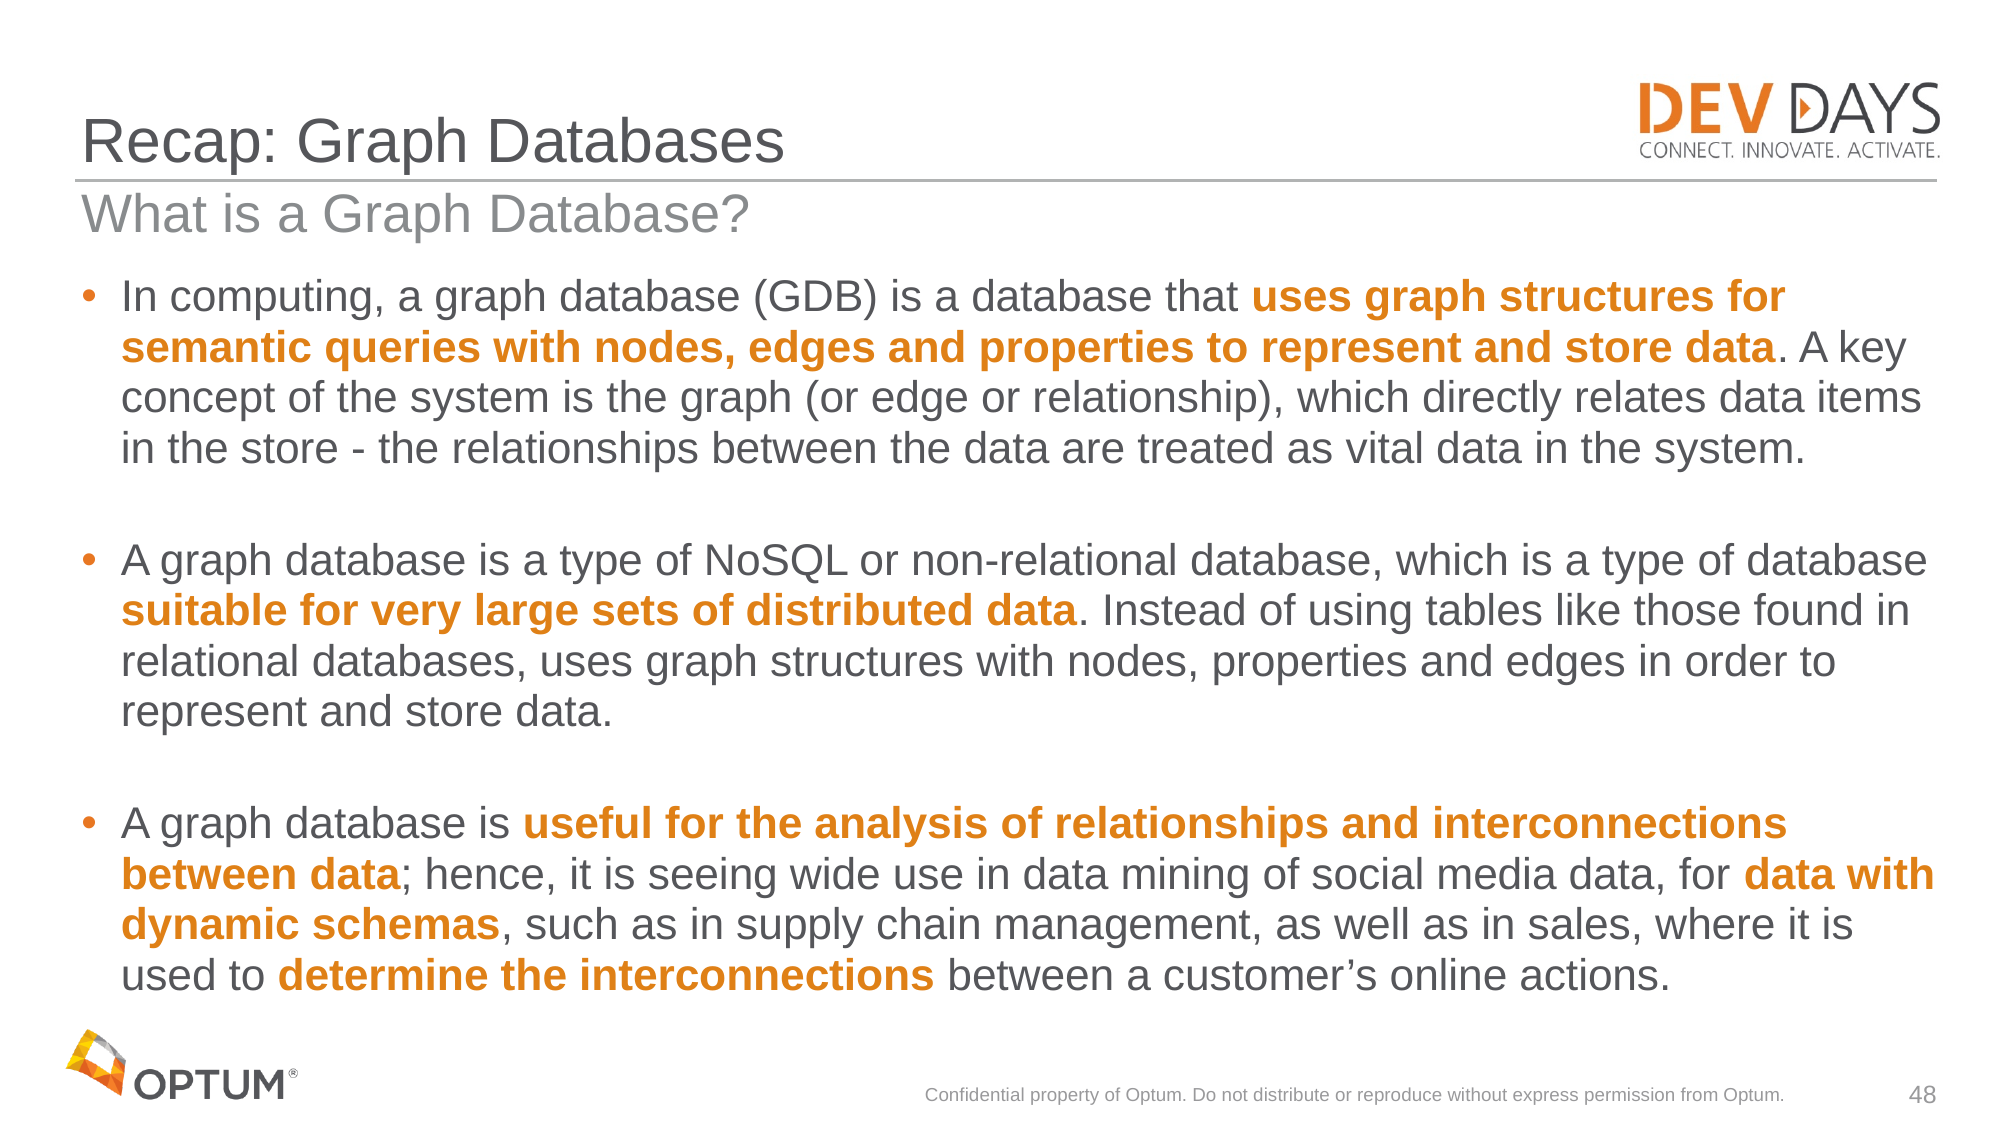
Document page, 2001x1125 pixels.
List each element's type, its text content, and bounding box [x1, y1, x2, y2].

list In computing, a graph database (GDB) is a database that uses graph structures for semantic queries with nodes, edges and properties to represent and store data. A key concept of the system is the graph (or edge or relationship), which directly relates data items in the store - the relationships between the data are treated as vital data in the system. A graph database is a type of NoSQL or non-relational database, which is a type of database suitable for very large sets of distributed data. Instead of using tables like those found in relational databases, uses graph structures with nodes, properties and edges in order to represent and store data. A graph database is useful for the analysis of relationships and interconnections between data; hence, it is seeing wide use in data mining of social media data, for data with dynamic schemas, such as in supply chain management, as well as in sales, where it is used to determine the interconnections between a customer’s online actions. [81, 271, 1938, 1011]
title Recap: Graph Databases [81, 0, 1416, 177]
footer Confidential property of Optum. Do not distribute or reproduce without express permission from Optum. [868, 1064, 1841, 1124]
list What is a Graph Database? [81, 183, 1418, 265]
slide_number 48 [1847, 1064, 1937, 1124]
picture [64, 1027, 299, 1101]
picture [1630, 74, 1953, 167]
